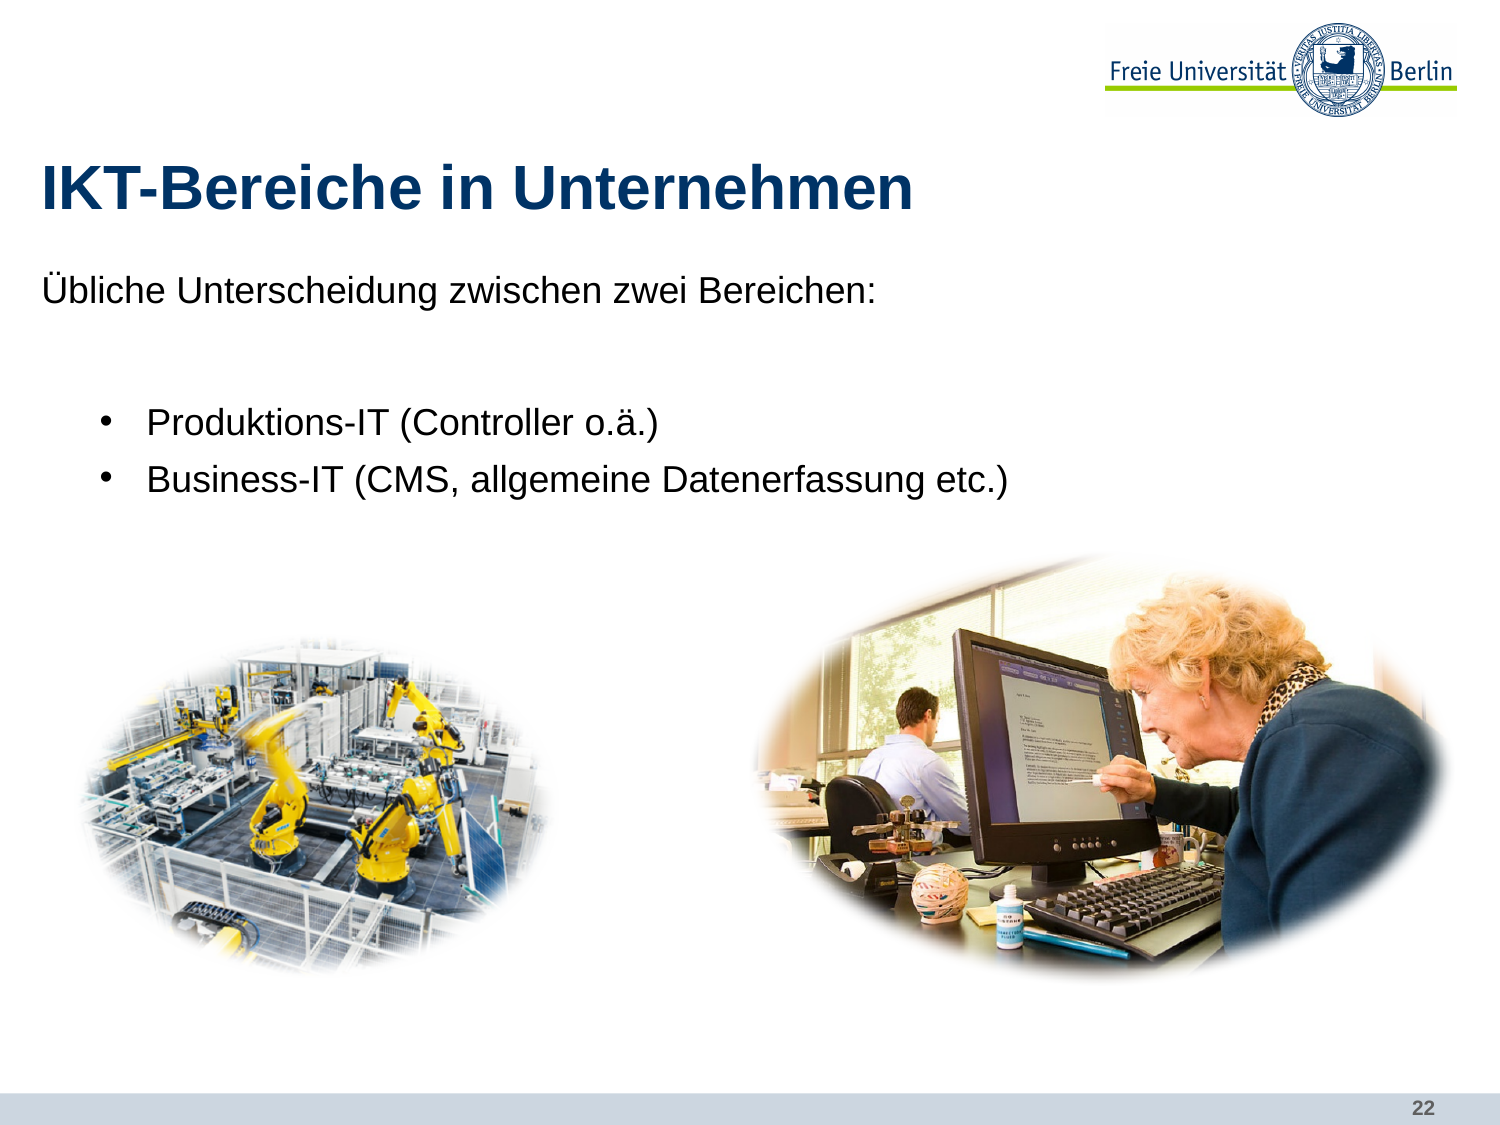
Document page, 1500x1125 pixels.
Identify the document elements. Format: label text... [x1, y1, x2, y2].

picture [1105, 23, 1457, 117]
picture [745, 550, 1458, 987]
title IKT-Bereiche in Unternehmen [41, 155, 1459, 226]
list Übliche Unterscheidung zwischen zwei Bereichen: Produktions-IT (Controller o.ä.) Business-IT (CMS, allgemeine Datenerfassung etc.) [41, 265, 1459, 1064]
picture [72, 633, 560, 979]
